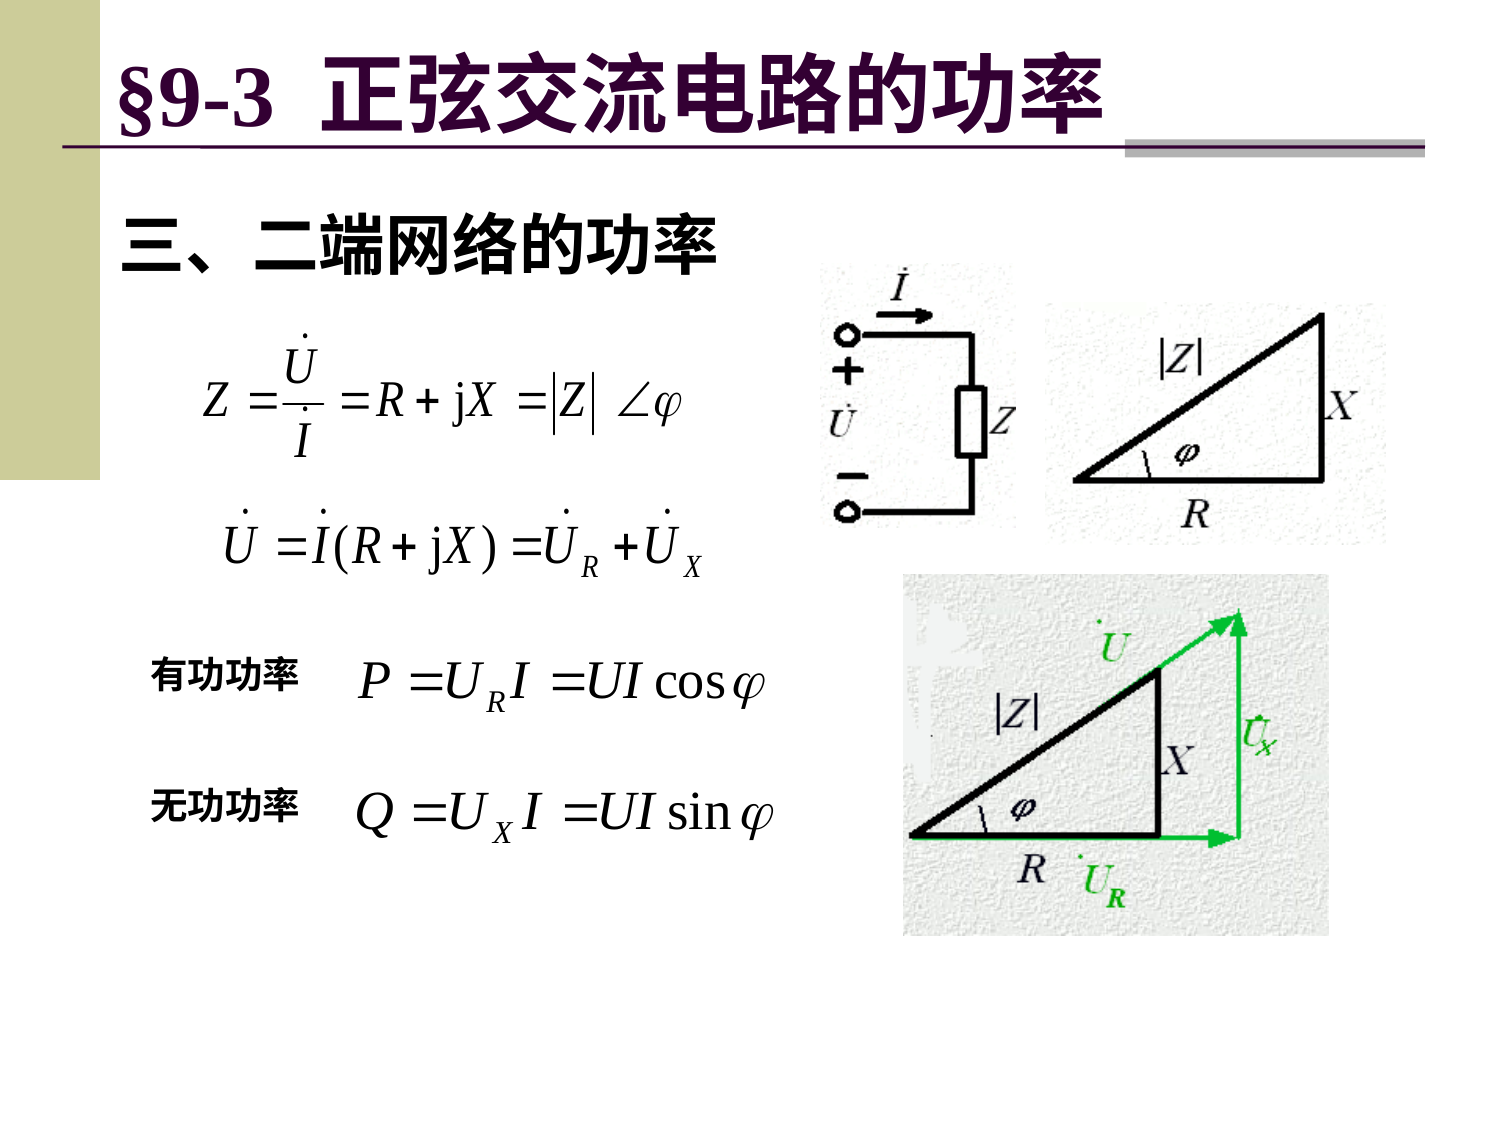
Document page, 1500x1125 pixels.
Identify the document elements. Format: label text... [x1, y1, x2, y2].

text_box 有功功率 [135, 643, 337, 704]
picture [820, 263, 1016, 528]
picture [1045, 302, 1386, 545]
picture [903, 574, 1329, 936]
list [348, 774, 786, 857]
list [348, 643, 774, 726]
text_box 无功功率 [135, 775, 337, 835]
text_box 三、二端网络的功率 [103, 195, 735, 291]
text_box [194, 326, 691, 468]
title §9-3 正弦交流电路的功率 [99, 45, 1425, 138]
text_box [218, 503, 715, 587]
